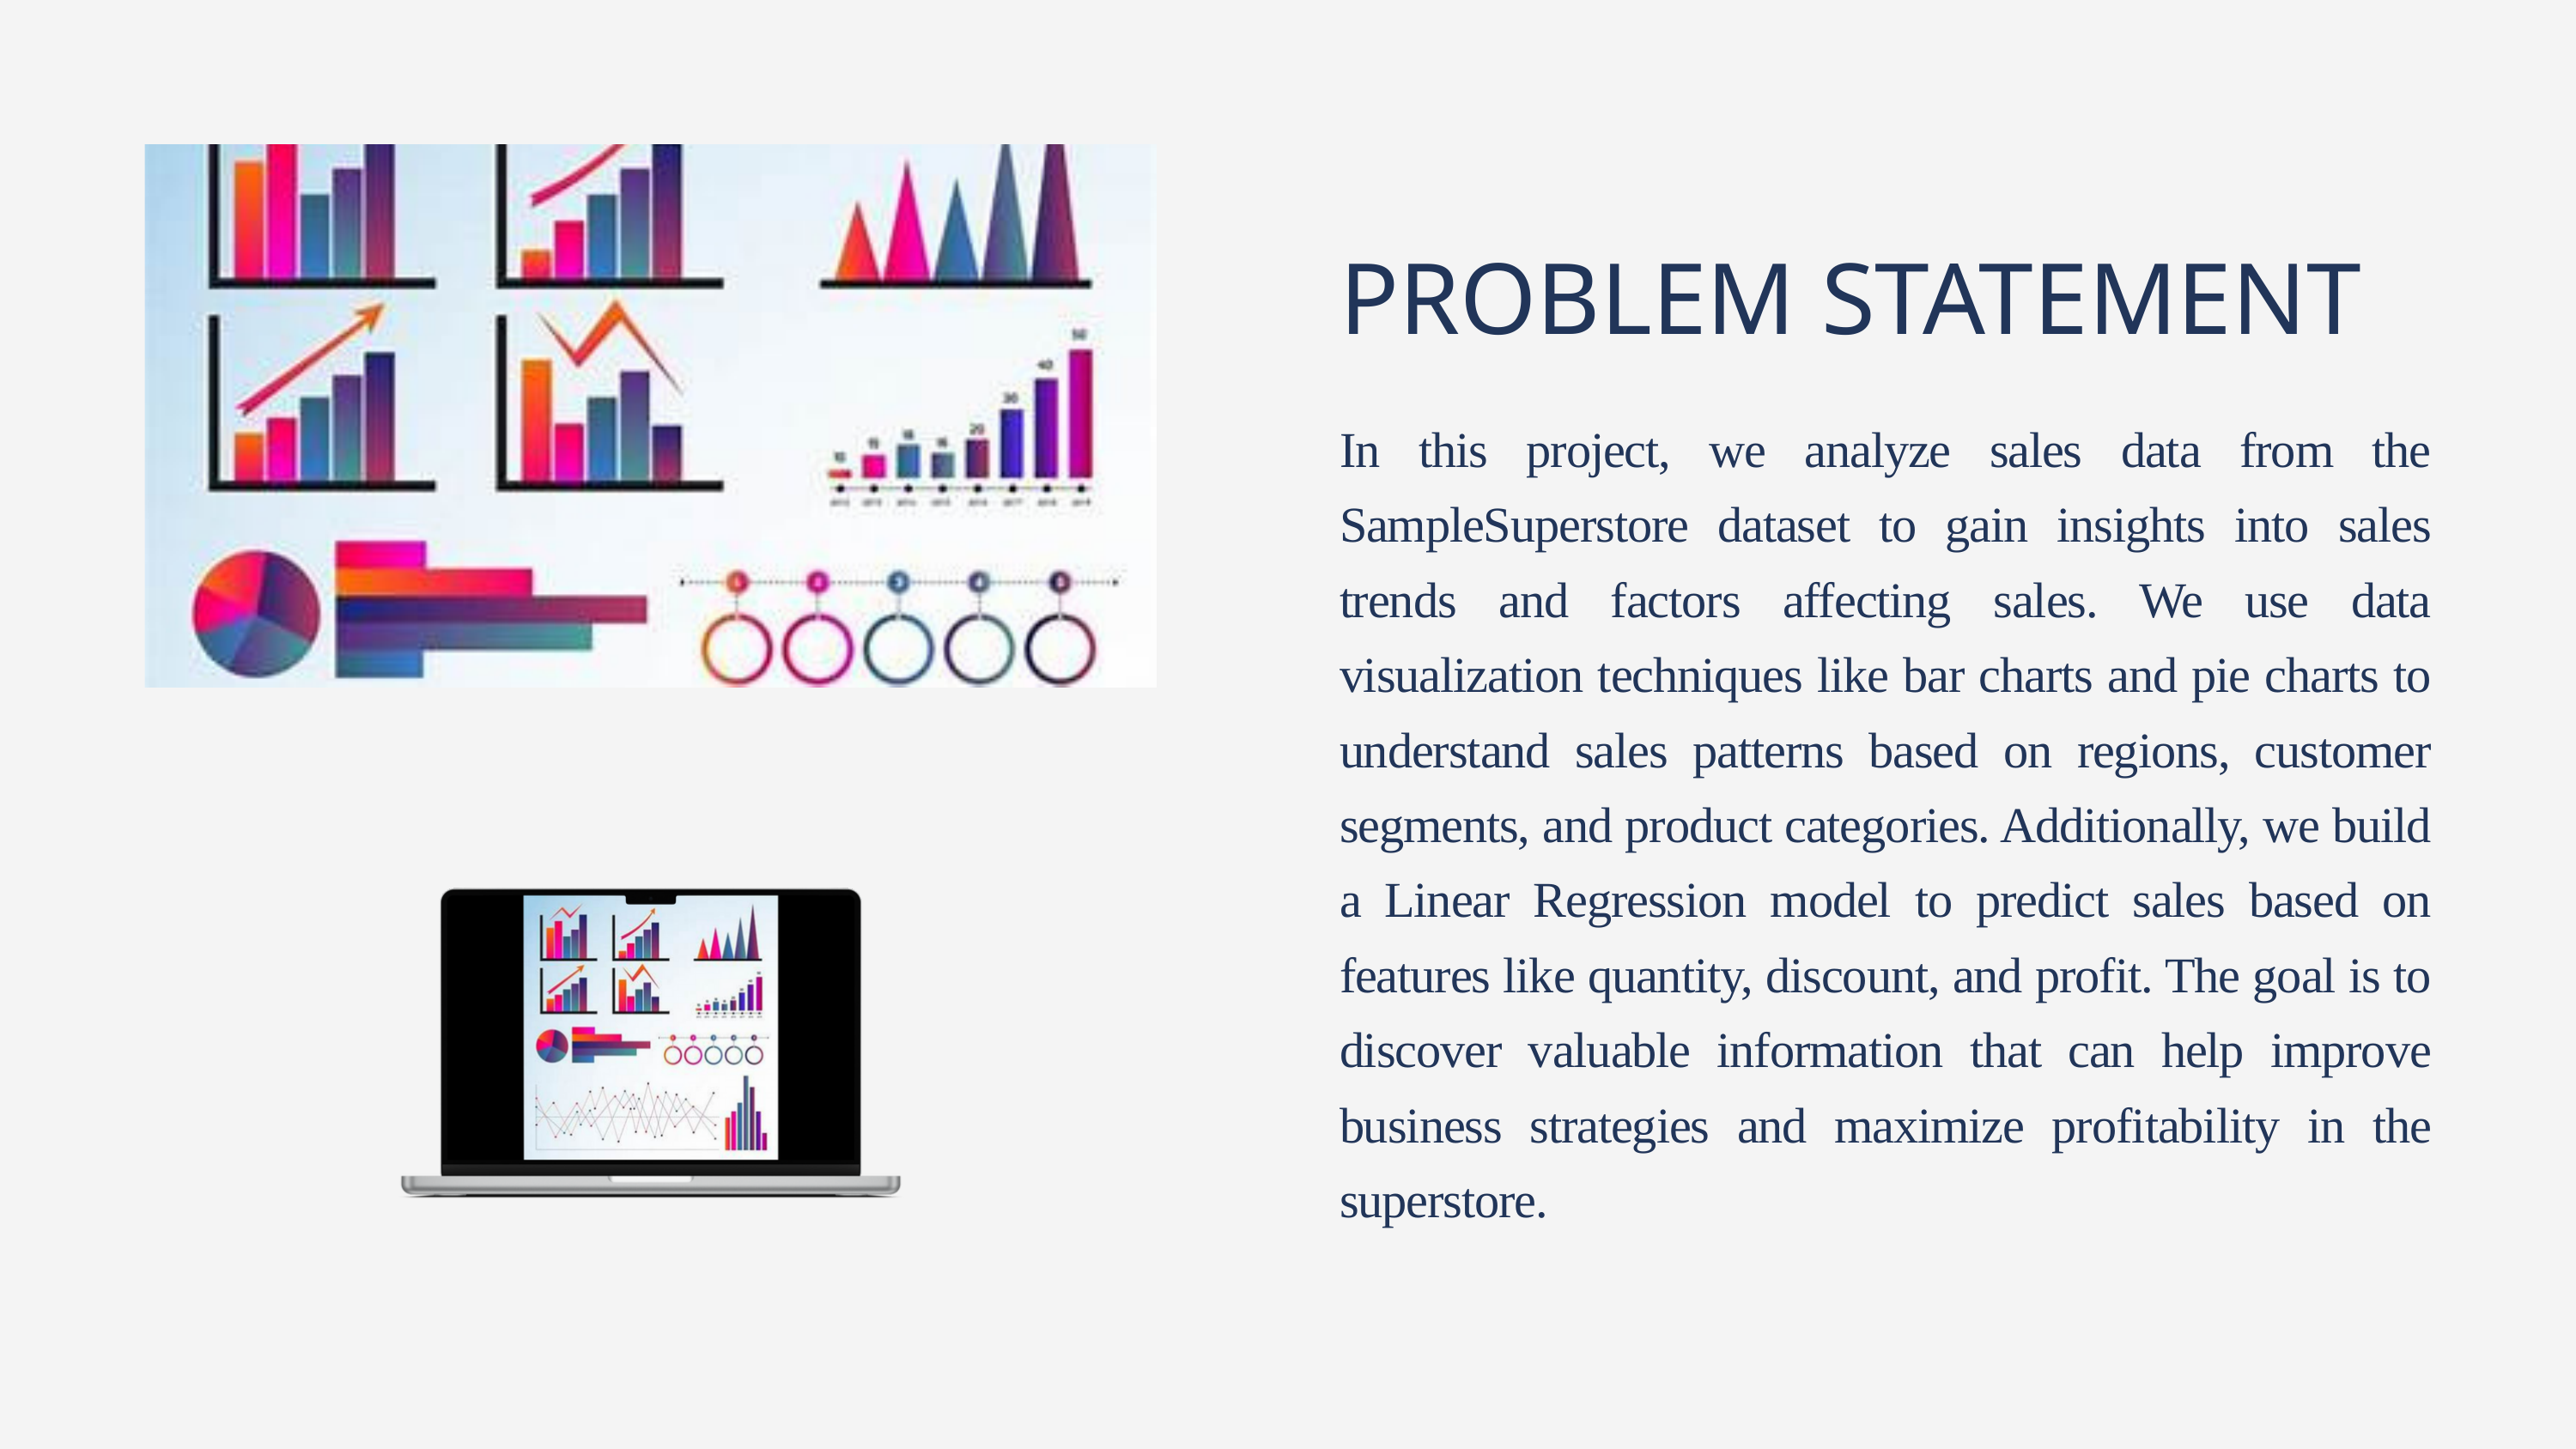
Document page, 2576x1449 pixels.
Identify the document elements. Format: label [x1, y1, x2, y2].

text_box [1339, 235, 2432, 1213]
text_box [263, 761, 1039, 1304]
text_box [144, 144, 1157, 688]
